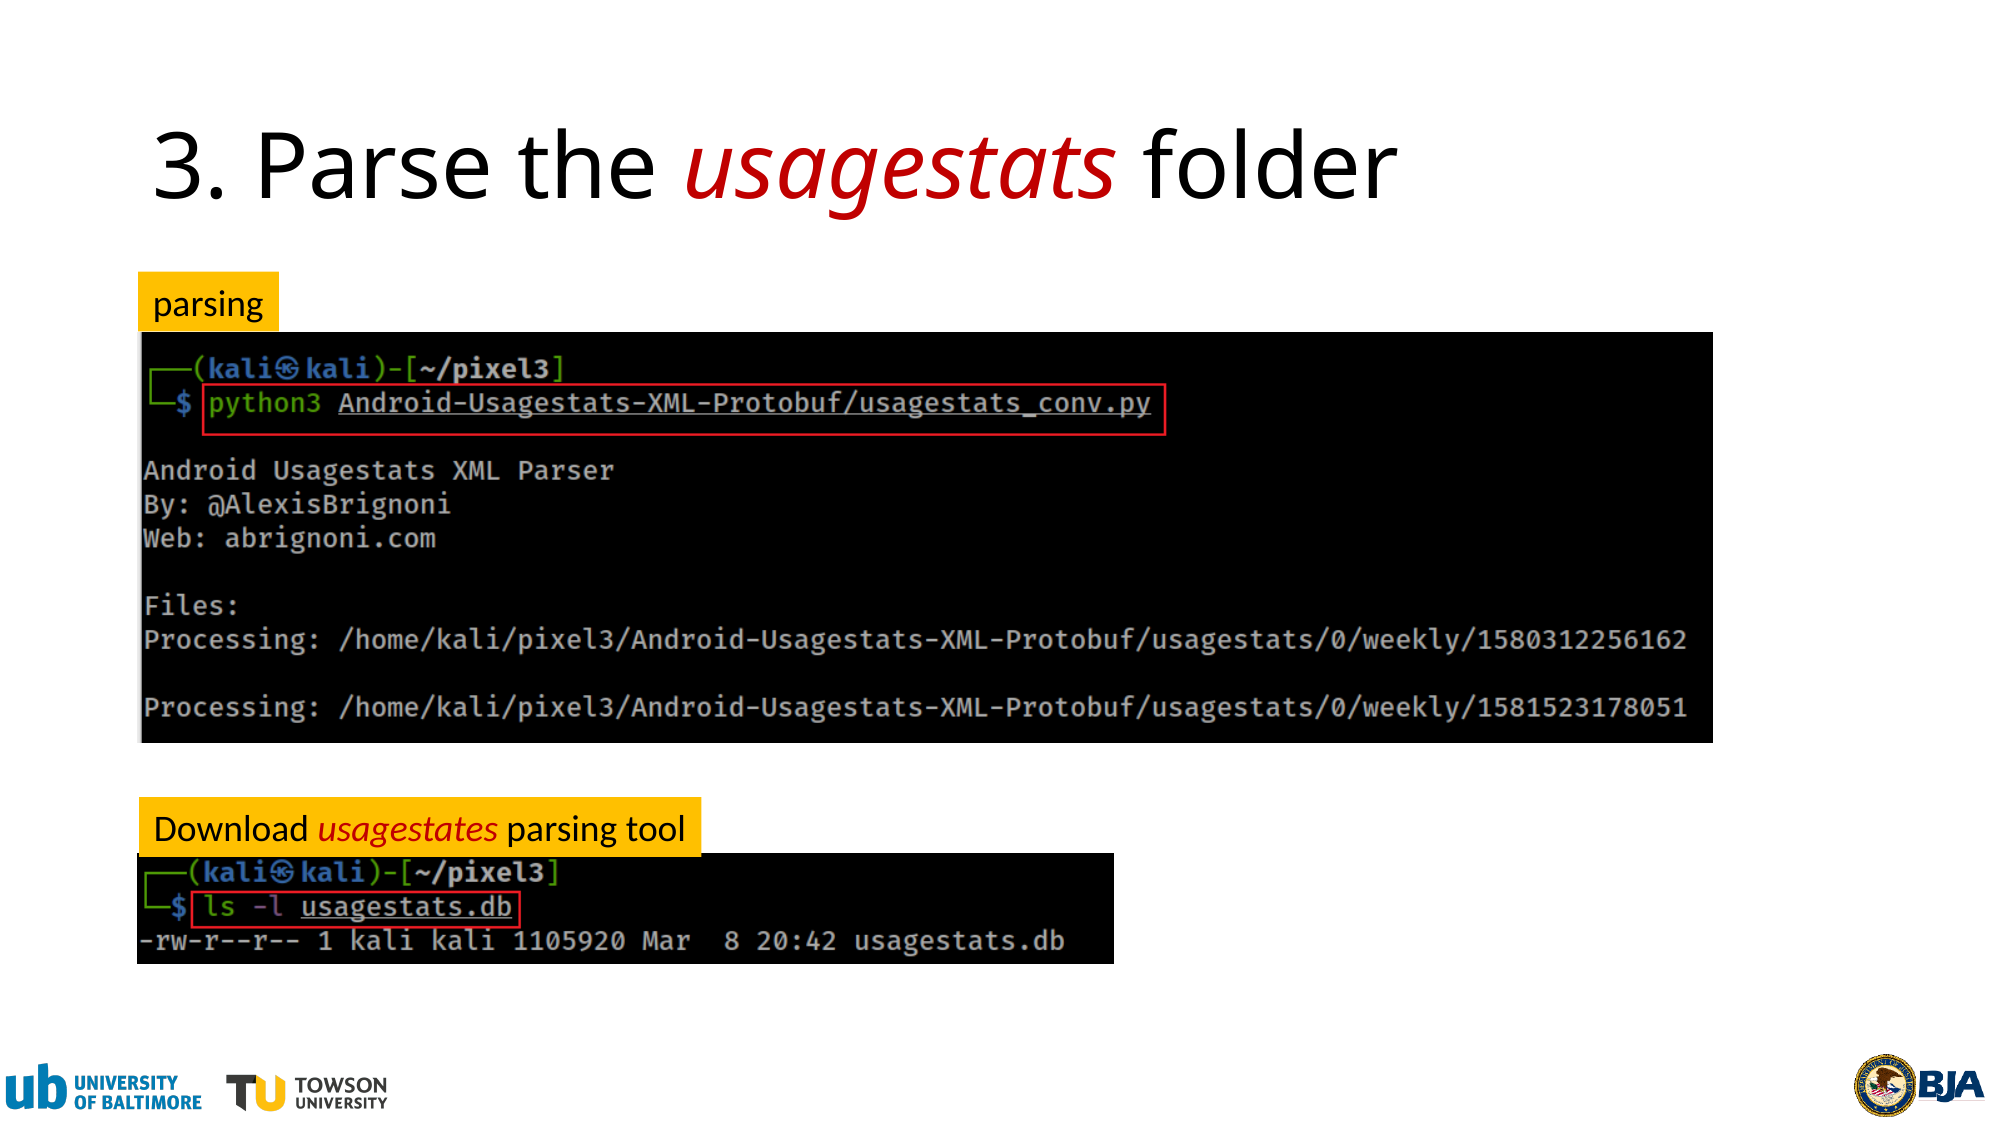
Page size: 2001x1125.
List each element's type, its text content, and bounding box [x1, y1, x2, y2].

title 3. Parse the usagestats folder [137, 59, 1863, 278]
text_box parsing [138, 271, 279, 332]
picture [0, 1031, 407, 1125]
picture [137, 853, 1114, 964]
text_box Download usagestates parsing tool [139, 797, 702, 853]
picture [1854, 1054, 1986, 1117]
picture [137, 332, 1713, 743]
